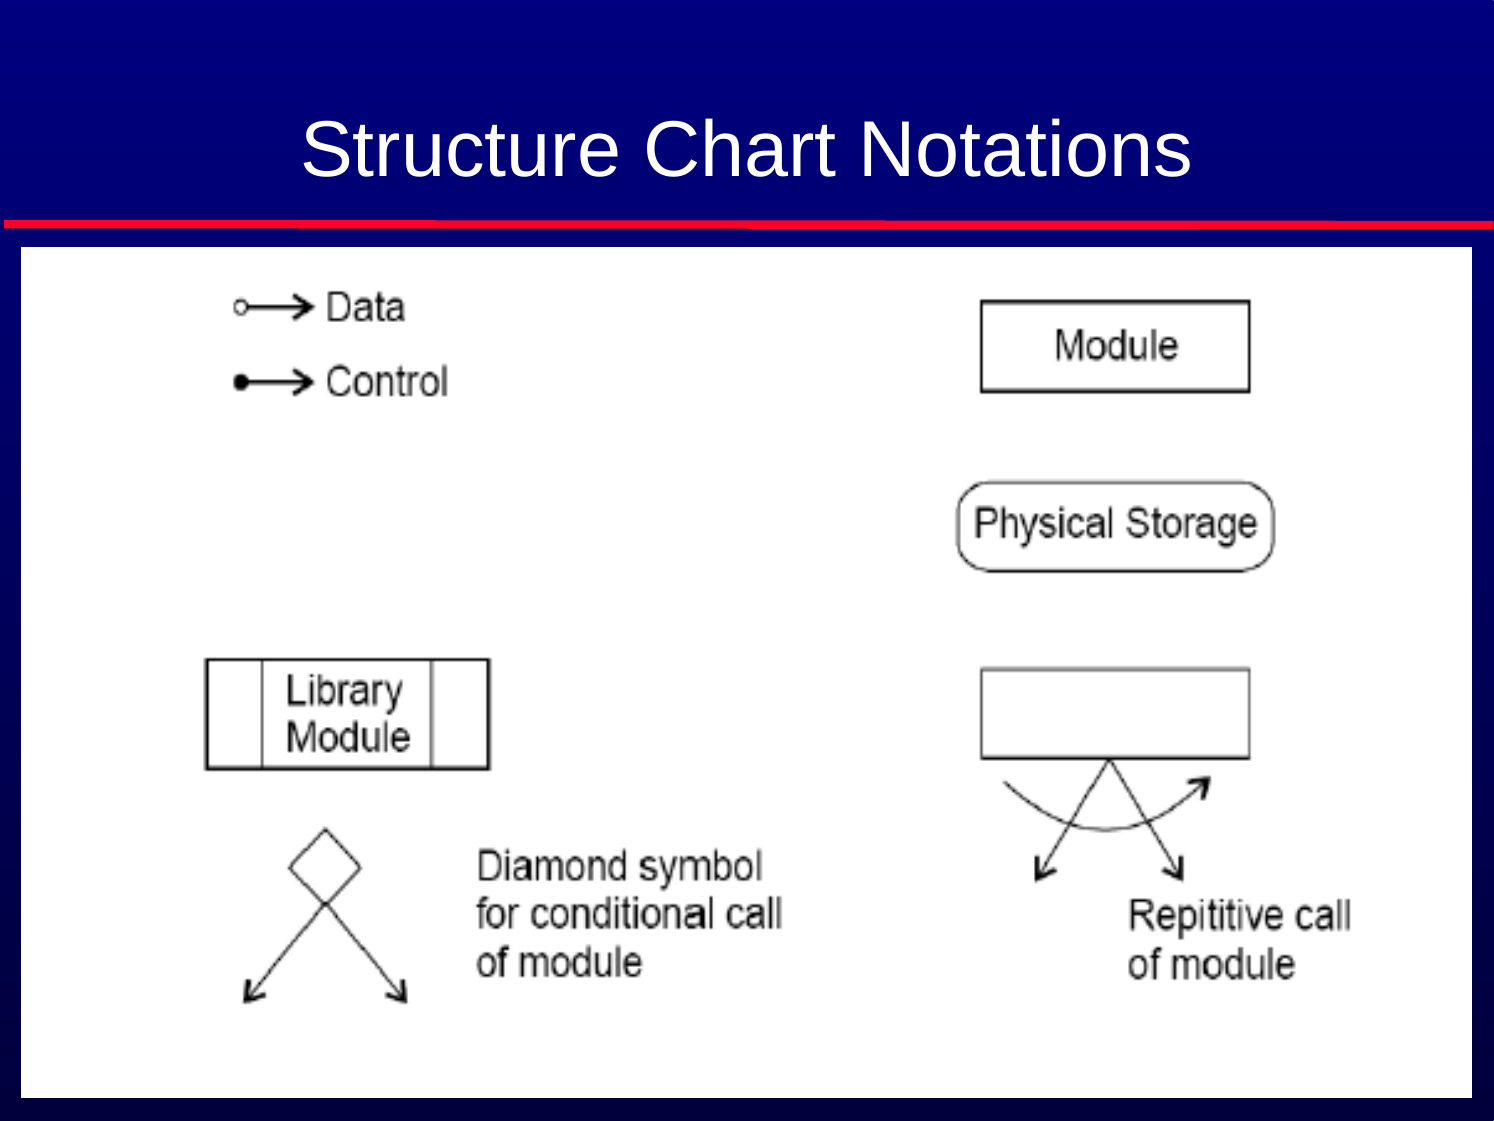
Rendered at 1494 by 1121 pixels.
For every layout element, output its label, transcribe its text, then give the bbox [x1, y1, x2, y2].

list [21, 247, 1473, 1099]
title Structure Chart Notations [108, 49, 1385, 201]
